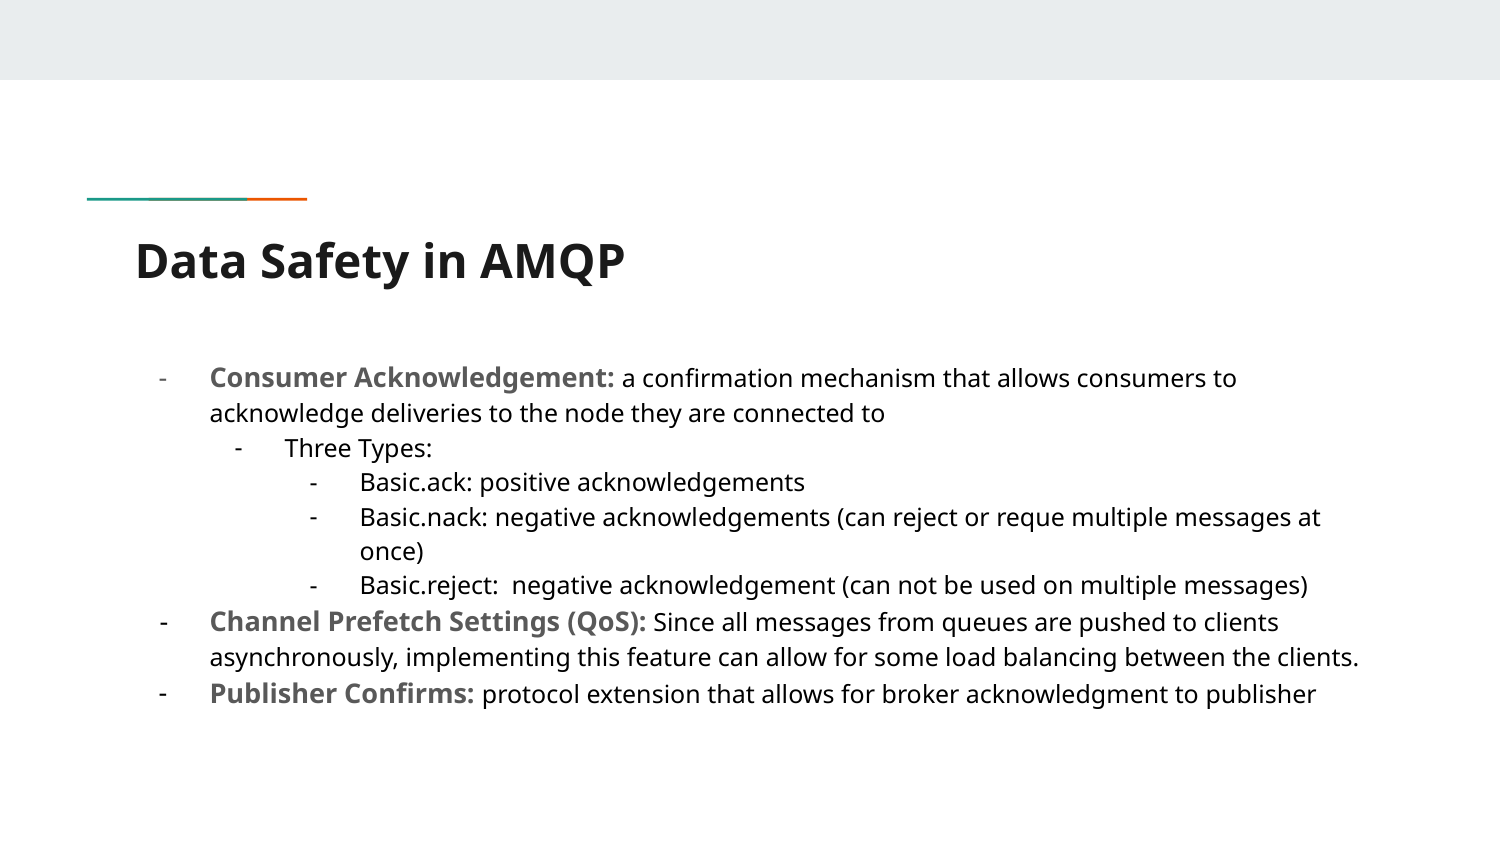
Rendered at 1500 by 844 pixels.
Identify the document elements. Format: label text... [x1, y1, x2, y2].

title Data Safety in AMQP [119, 216, 1381, 305]
list Consumer Acknowledgement: a confirmation mechanism that allows consumers to acknowledge deliveries to the node they are connected to Three Types: Basic.ack: positive acknowledgements Basic.nack: negative acknowledgements (can reject or reque multiple messages at once) Basic.reject: negative acknowledgement (can not be used on multiple messages) Channel Prefetch Settings (QoS): Since all messages from queues are pushed to clients asynchronously, implementing this feature can allow for some load balancing between the clients. Publisher Confirms: protocol extension that allows for broker acknowledgment to publisher [119, 341, 1381, 803]
